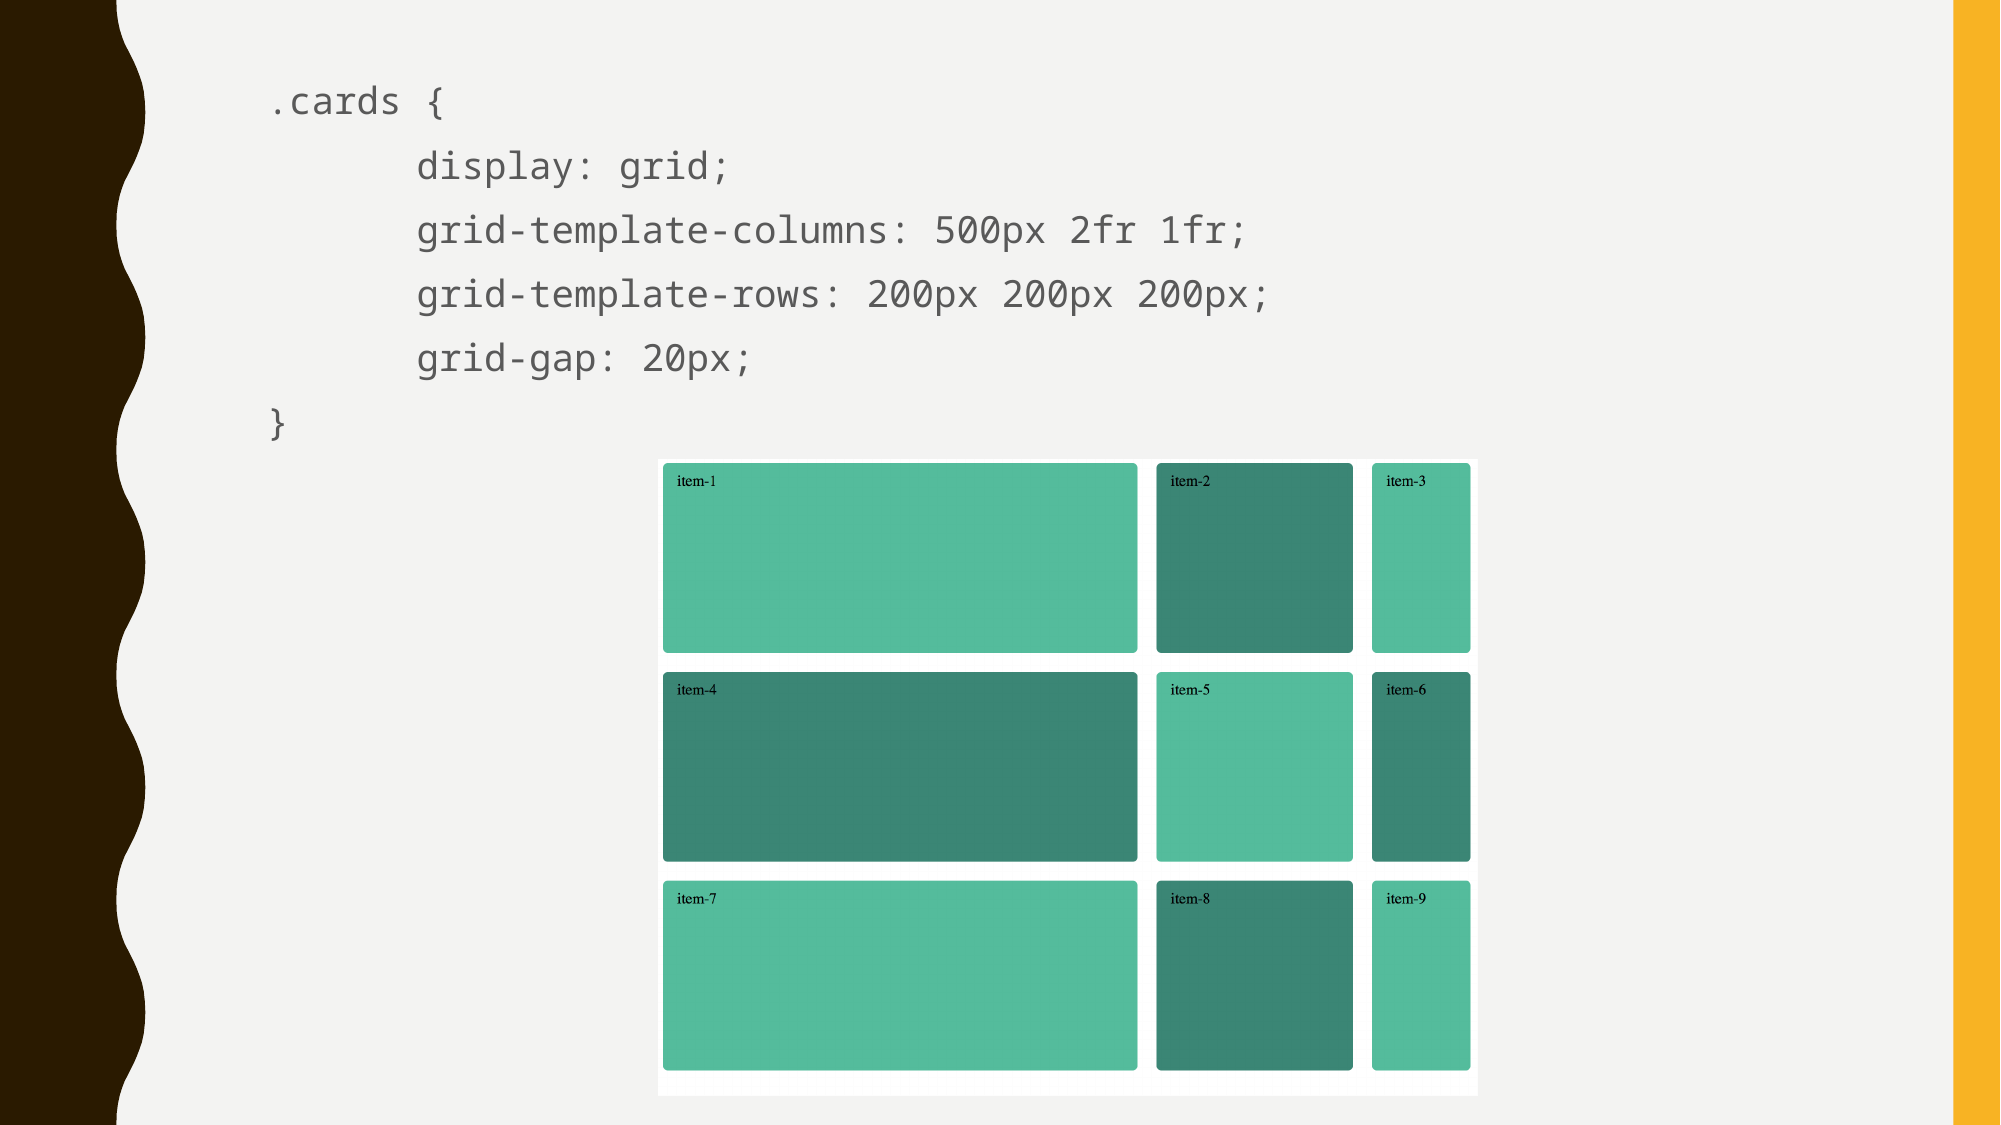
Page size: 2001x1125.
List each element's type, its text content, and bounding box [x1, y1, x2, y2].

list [658, 459, 1478, 1096]
text_box .cards { display: grid; grid-template-columns: 500px 2fr 1fr; grid-template-rows: 200px 200px 200px; grid-gap: 20px; } [251, 65, 1919, 460]
